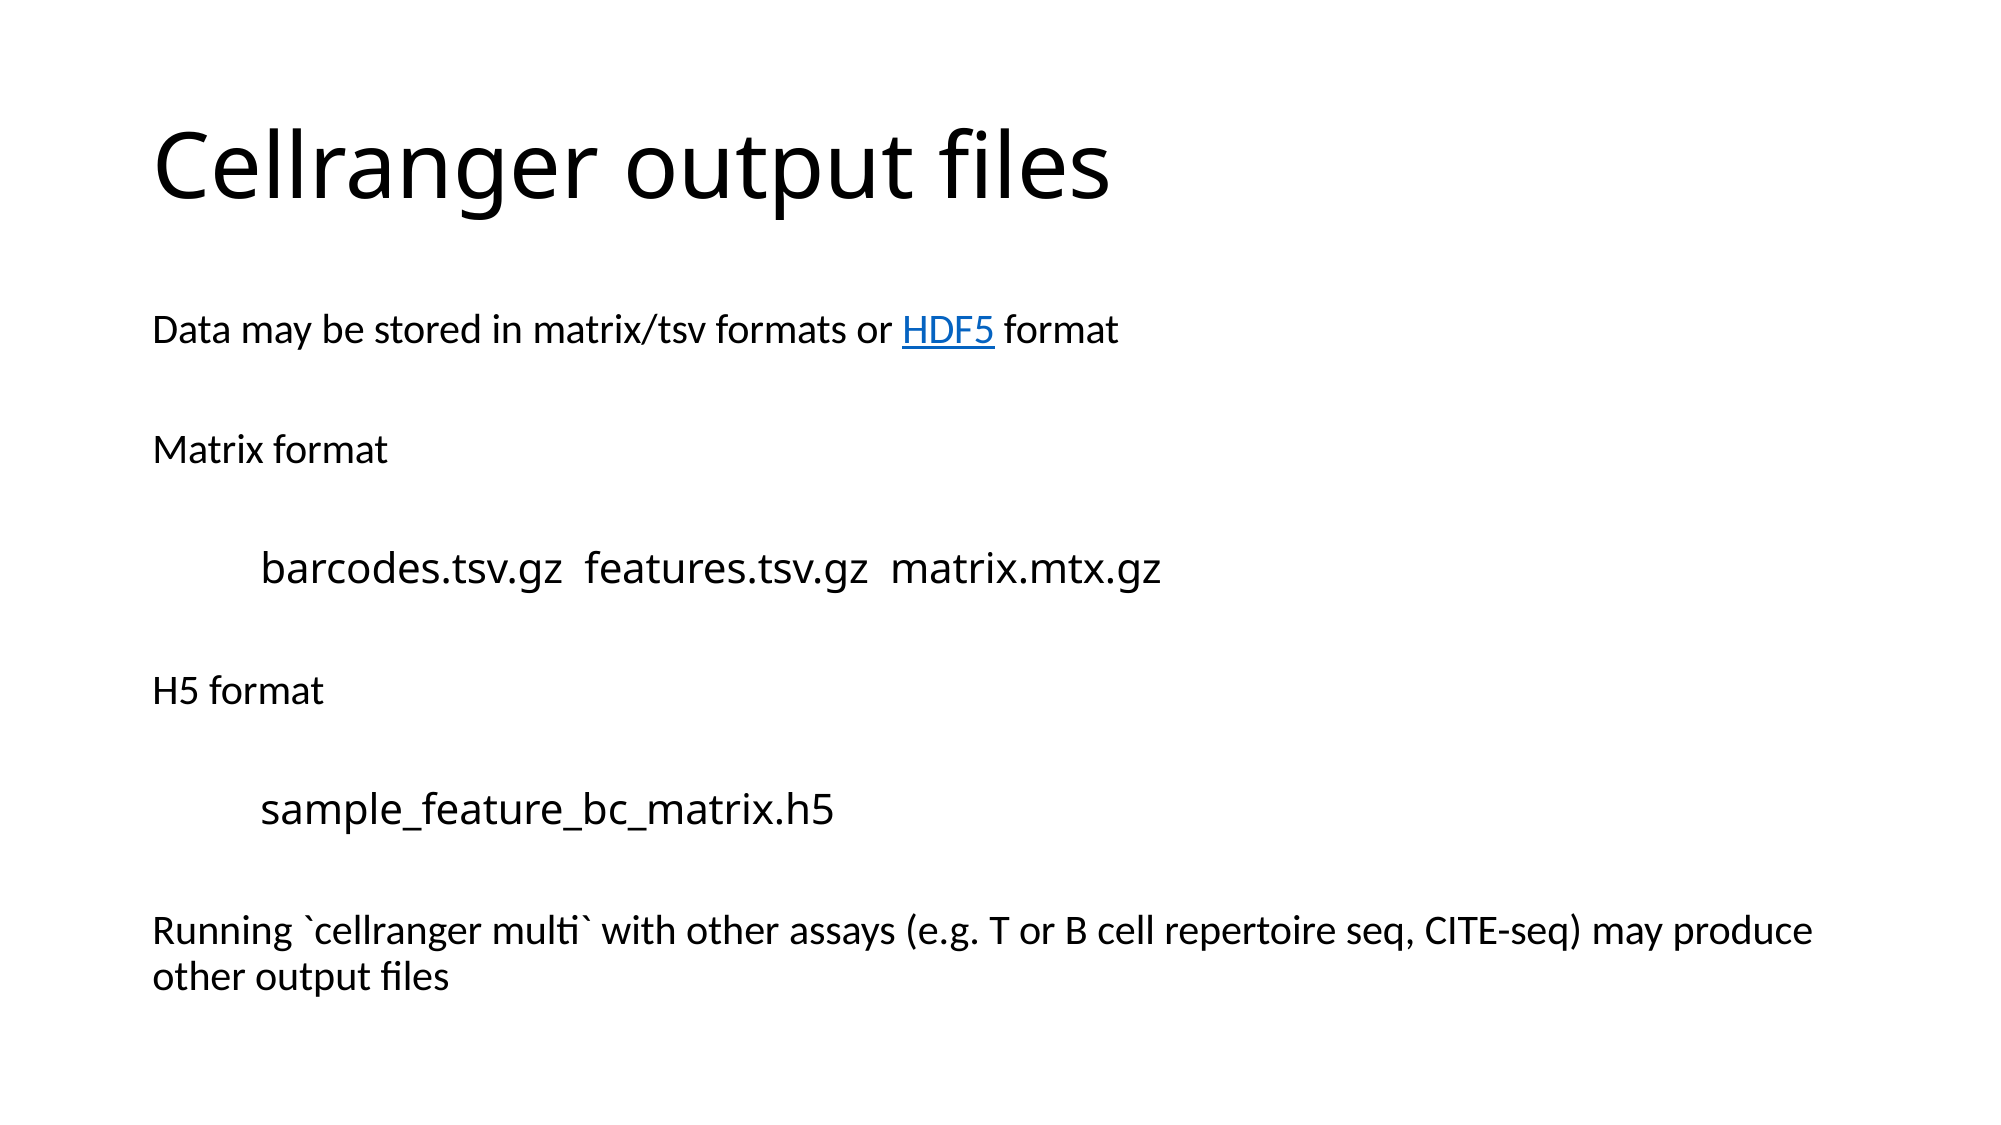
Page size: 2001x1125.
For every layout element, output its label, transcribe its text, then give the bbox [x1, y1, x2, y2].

title Cellranger output files [137, 59, 1863, 278]
list Data may be stored in matrix/tsv formats or HDF5 format Matrix format barcodes.tsv.gz features.tsv.gz matrix.mtx.gz H5 format sample_feature_bc_matrix.h5 Running `cellranger multi` with other assays (e.g. T or B cell repertoire seq, CITE-seq) may produce other output files [137, 299, 1863, 1014]
